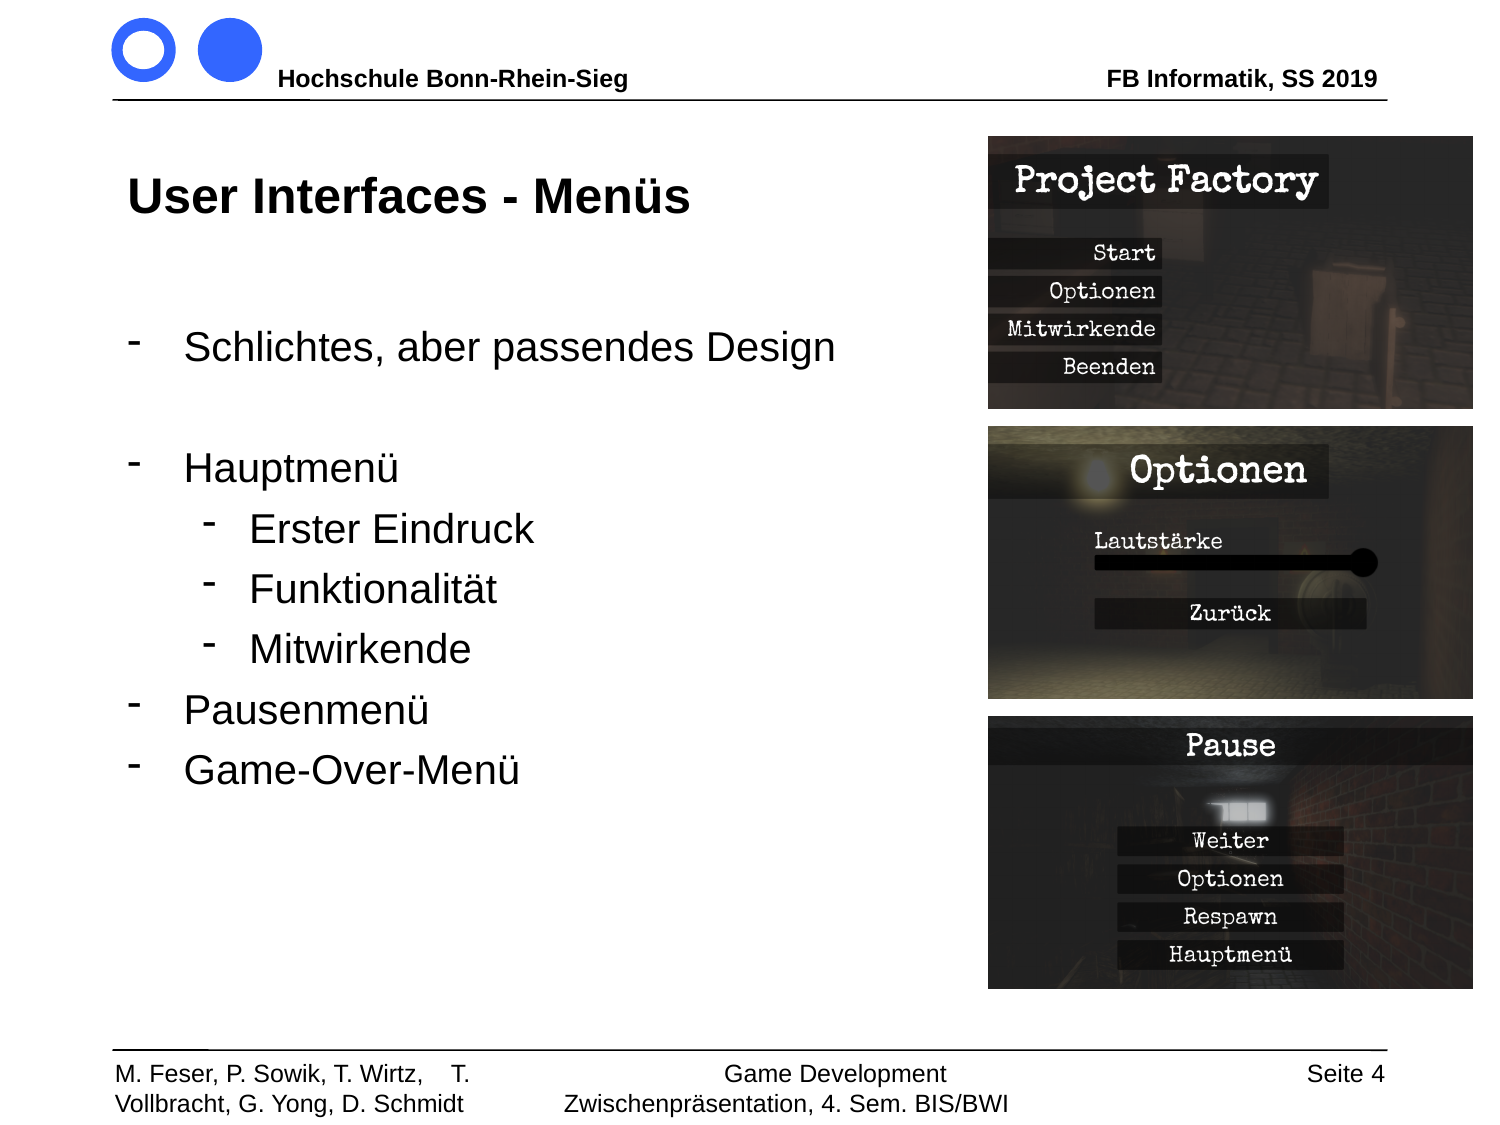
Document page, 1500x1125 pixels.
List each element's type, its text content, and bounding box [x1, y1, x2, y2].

picture [988, 716, 1473, 989]
list Schlichtes, aber passendes Design Hauptmenü Erster Eindruck Funktionalität Mitwirkende Pausenmenü Game-Over-Menü [112, 312, 1387, 1025]
title User Interfaces - Menüs [112, 99, 1387, 287]
picture [988, 136, 1473, 409]
picture [988, 426, 1473, 699]
